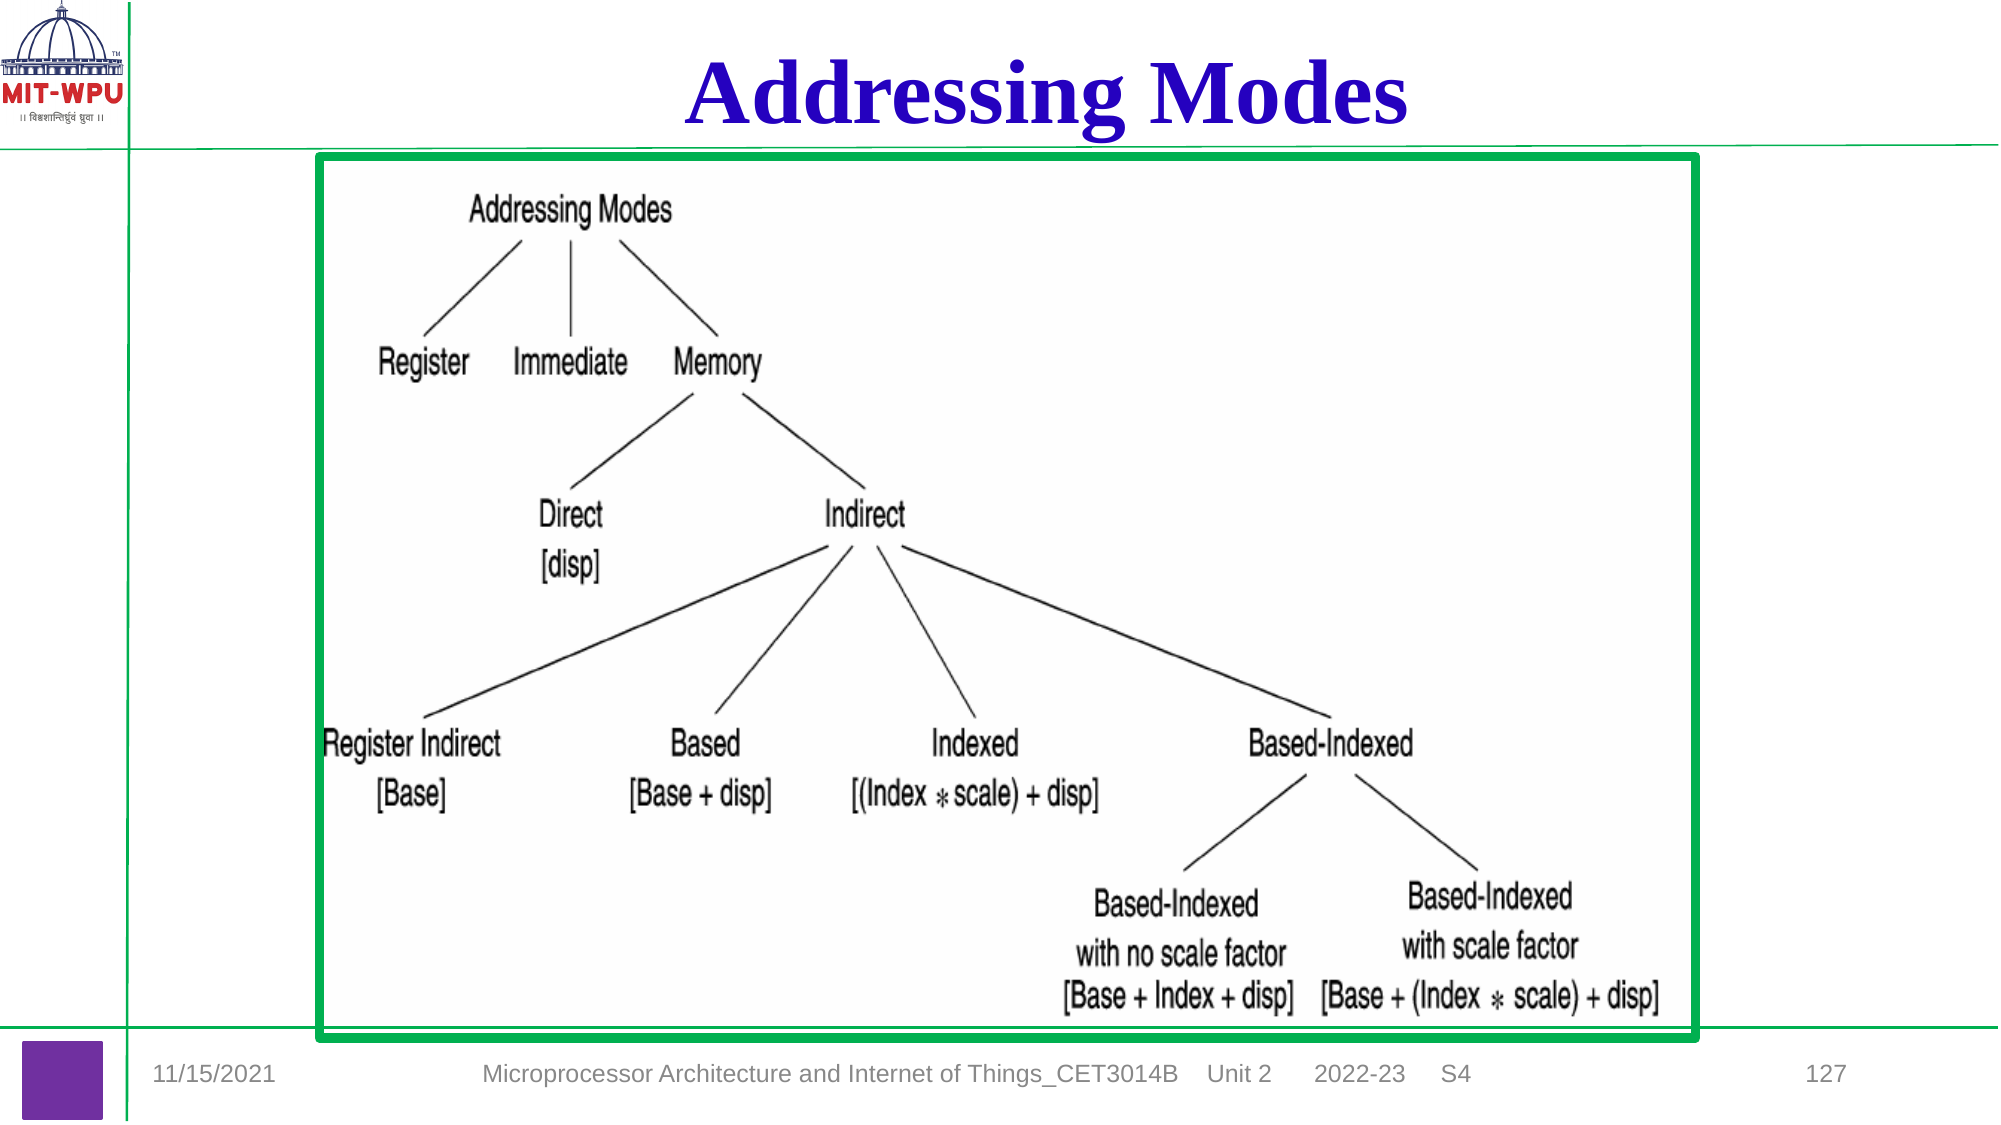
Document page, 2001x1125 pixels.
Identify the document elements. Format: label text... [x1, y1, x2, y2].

text_box [23, 1042, 102, 1118]
picture [0, 0, 138, 125]
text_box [126, 1, 130, 1027]
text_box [135, 144, 1999, 150]
title Addressing Modes [669, 45, 1480, 142]
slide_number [137, 1042, 440, 1103]
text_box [0, 144, 121, 150]
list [323, 160, 1692, 1027]
slide_number ‹#› [1531, 1042, 1863, 1103]
footer Microprocessor Architecture and Internet of Things_CET3014B Unit 2 2022-23 S4 [440, 1043, 1531, 1103]
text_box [126, 1038, 130, 1122]
